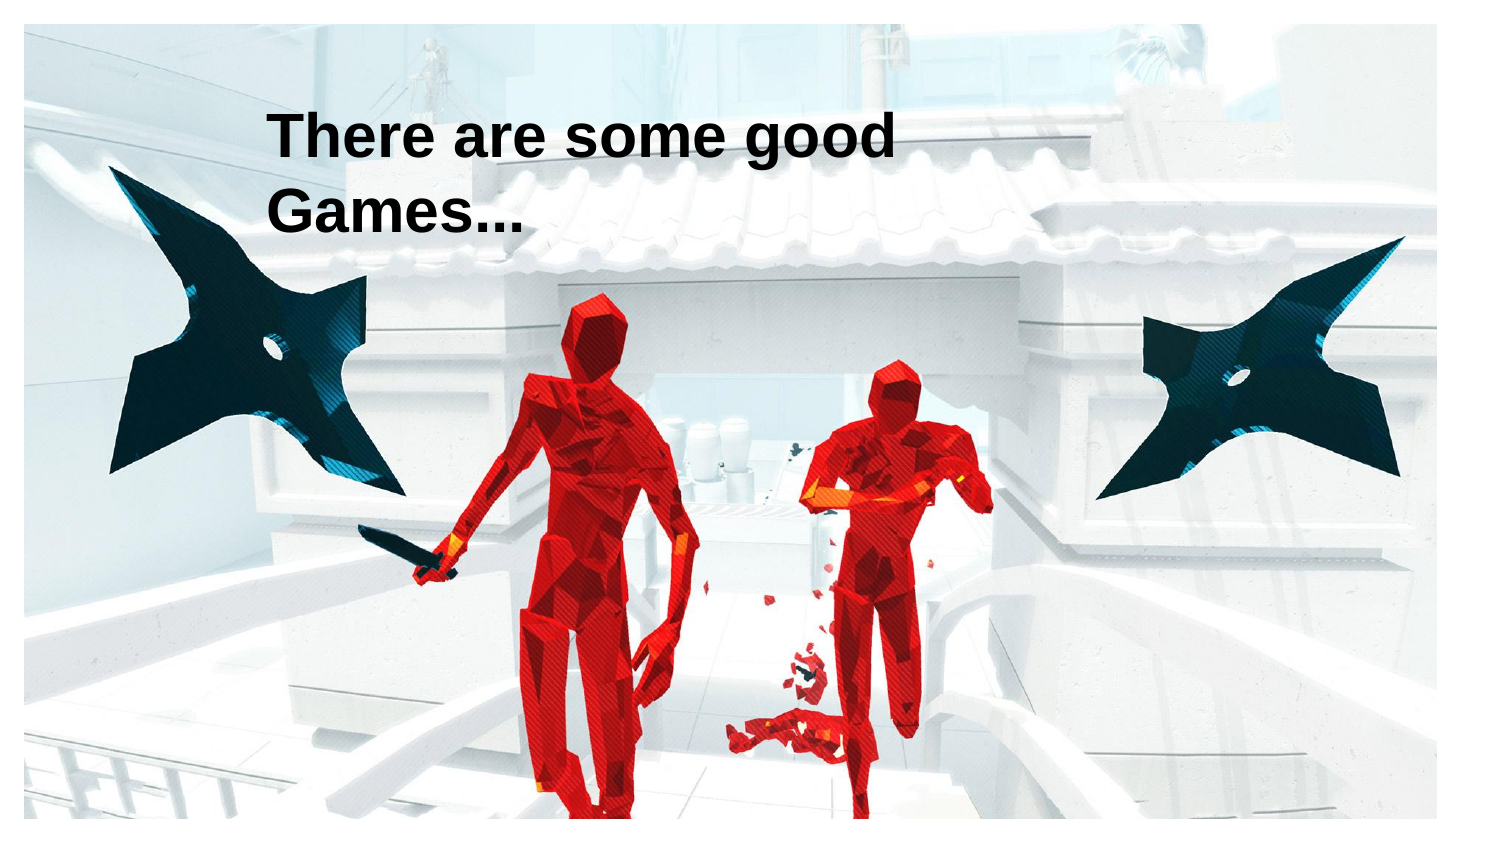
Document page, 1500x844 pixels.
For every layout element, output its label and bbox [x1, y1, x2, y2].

picture [24, 24, 1437, 819]
